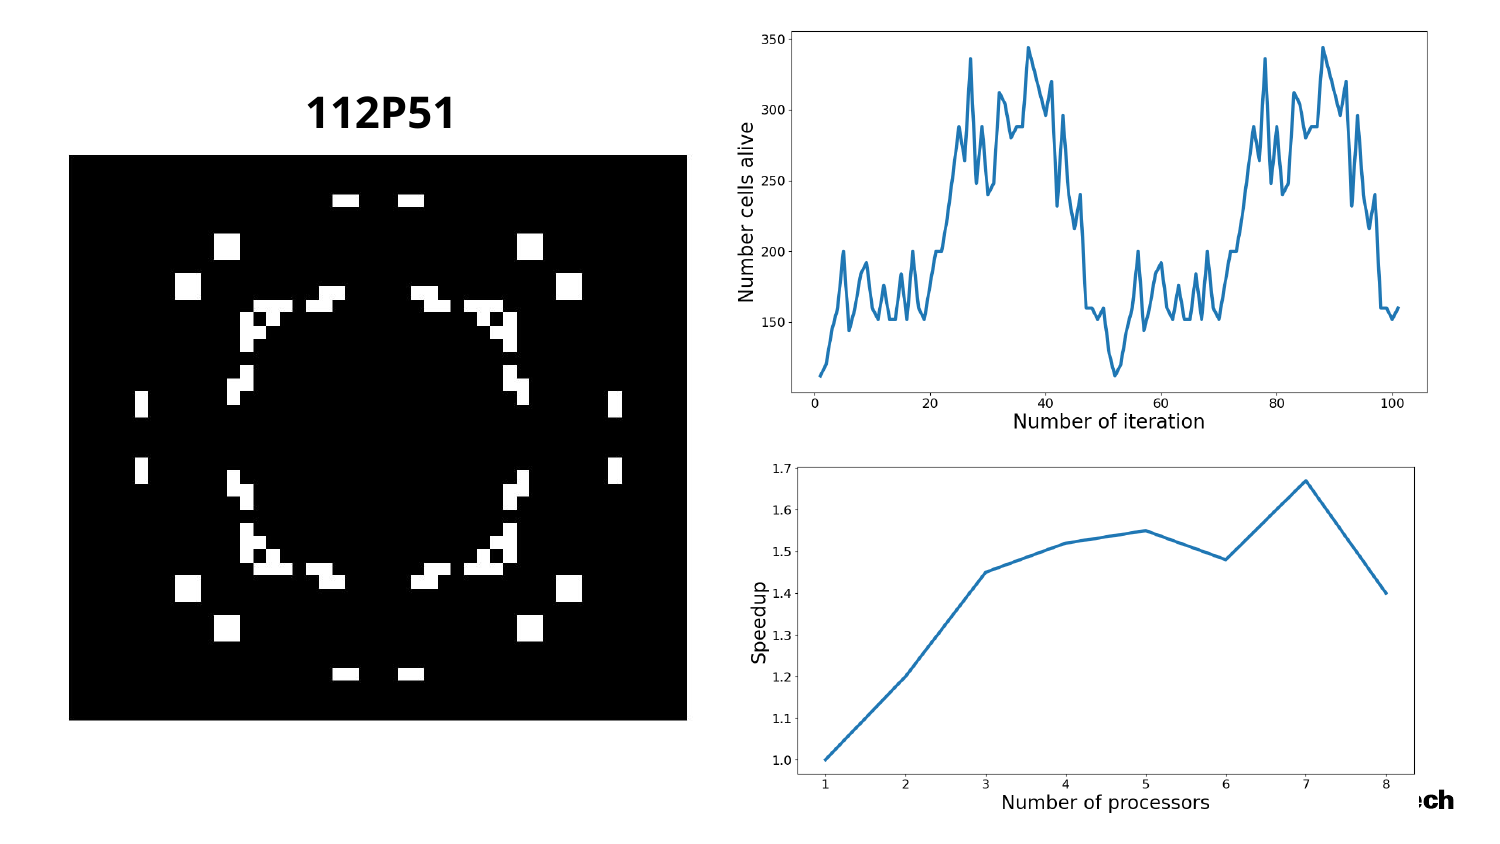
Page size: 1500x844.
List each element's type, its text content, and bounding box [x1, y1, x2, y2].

picture [731, 25, 1432, 439]
picture [61, 146, 694, 728]
picture [744, 458, 1419, 818]
text_box 112P51 [290, 69, 726, 152]
